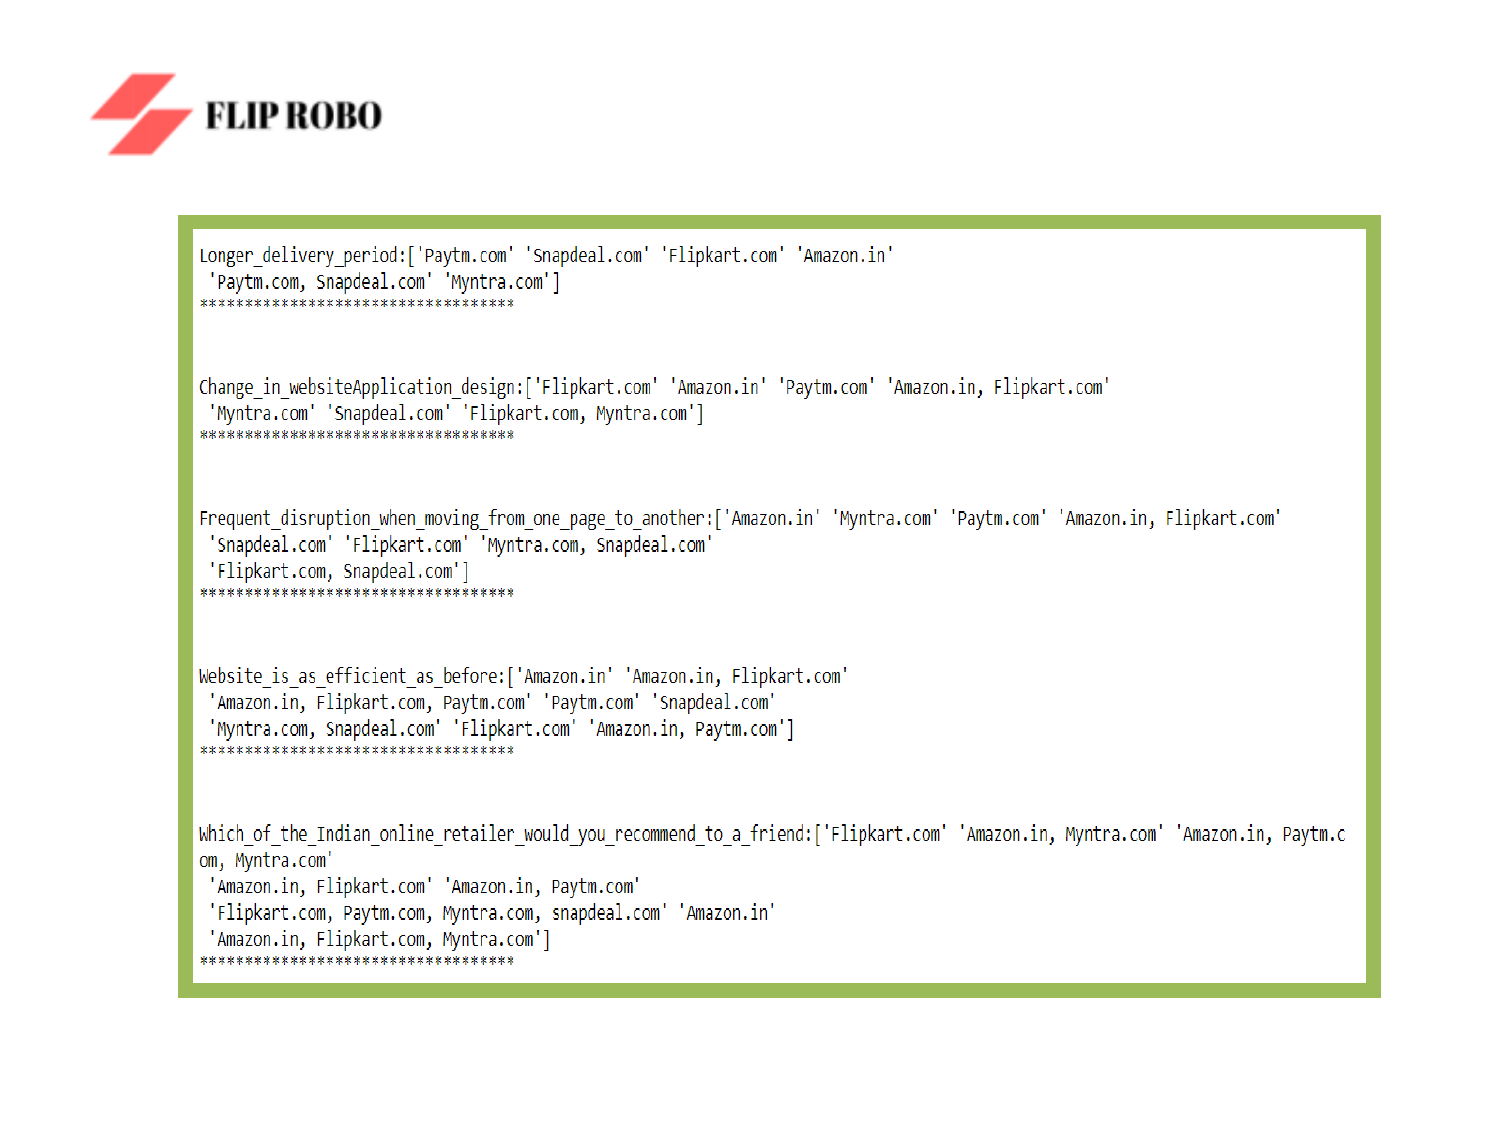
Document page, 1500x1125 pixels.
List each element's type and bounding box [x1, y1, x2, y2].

picture [78, 42, 432, 208]
picture [192, 229, 1367, 984]
